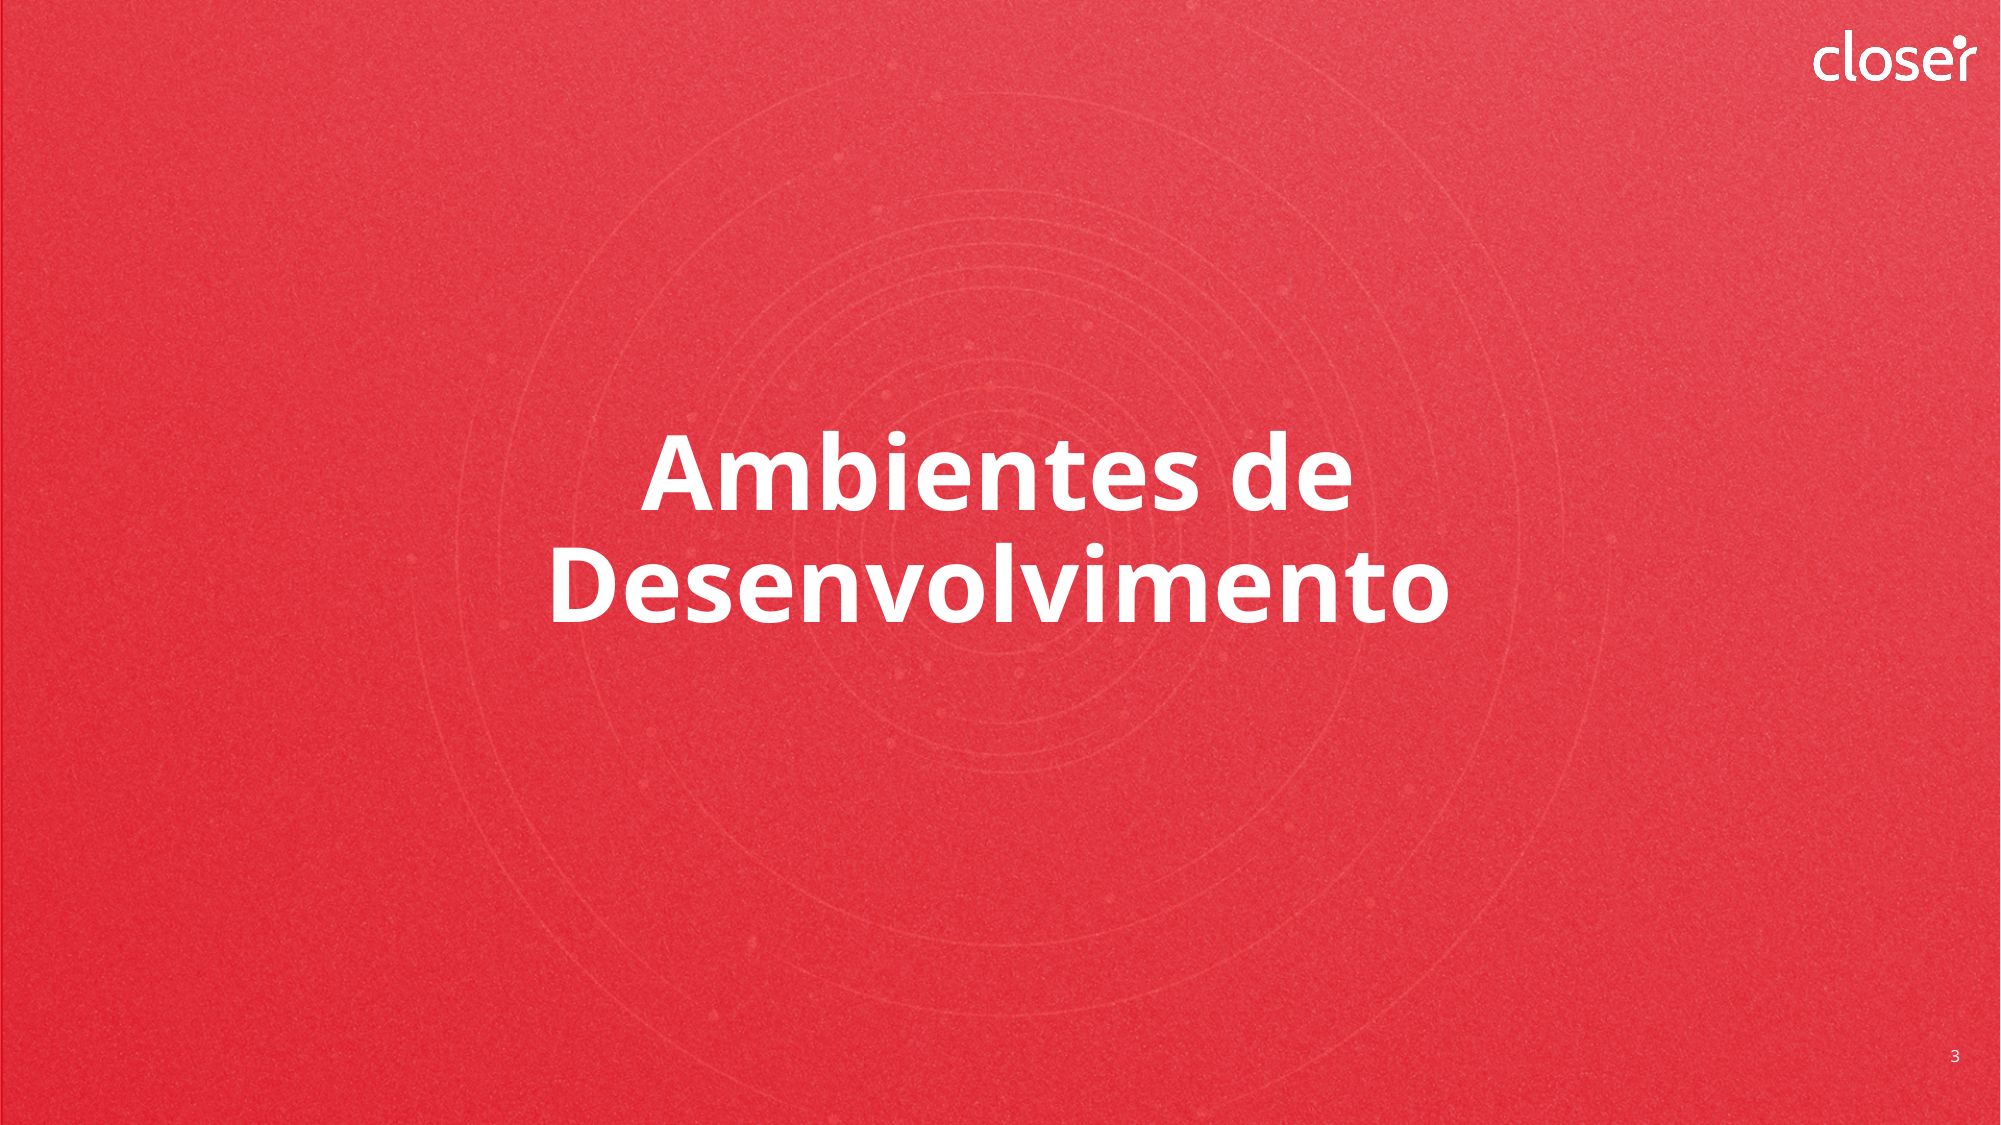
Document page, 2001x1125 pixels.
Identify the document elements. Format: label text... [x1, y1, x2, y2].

title Ambientes de Desenvolvimento [485, 369, 1513, 697]
slide_number 3 [1856, 1027, 1975, 1088]
picture [0, 0, 2001, 1125]
